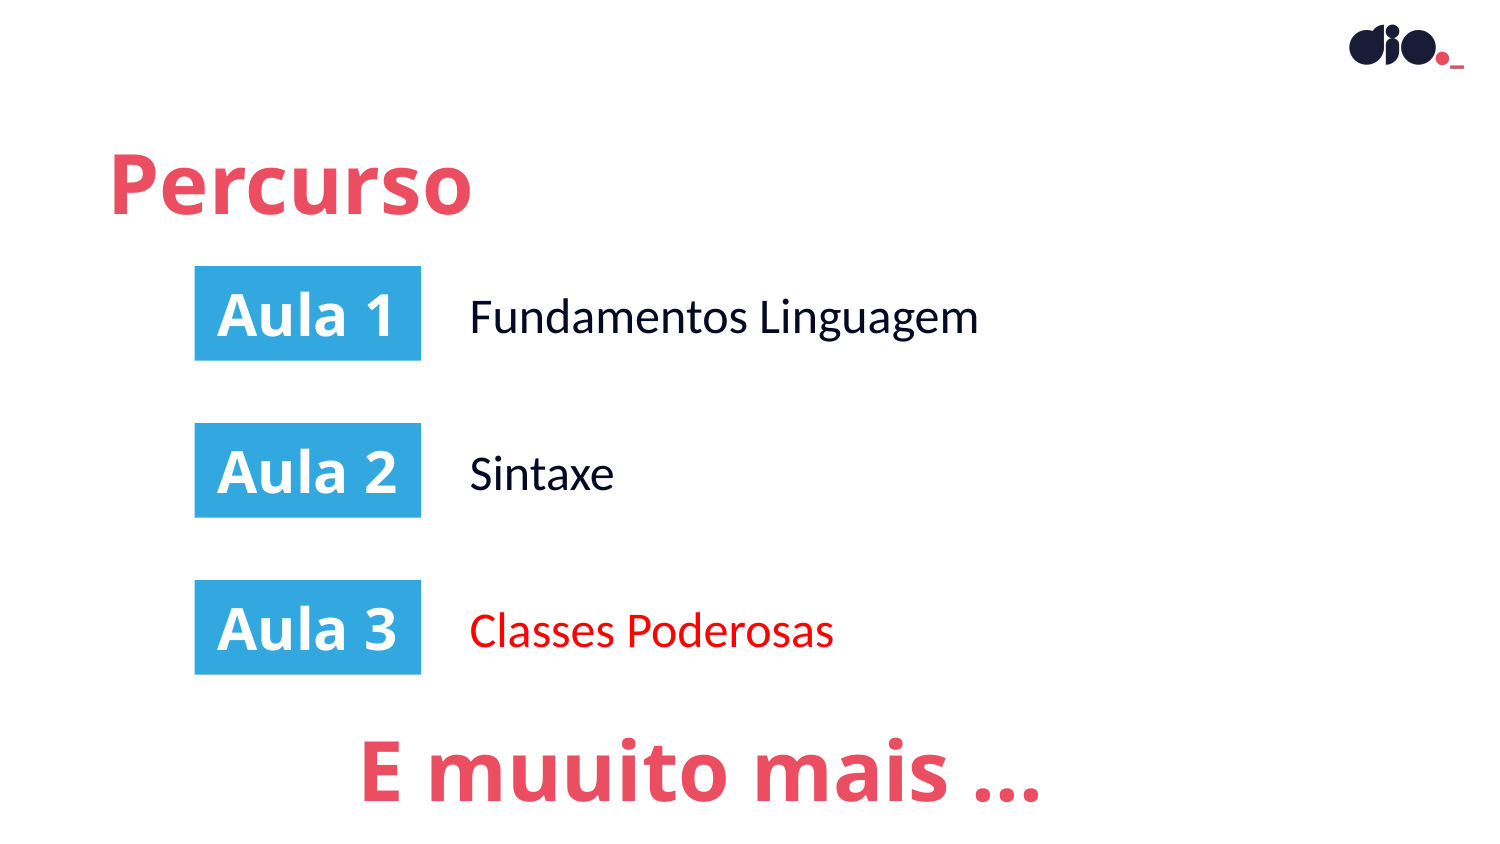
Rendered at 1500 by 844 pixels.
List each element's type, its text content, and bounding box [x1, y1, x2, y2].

text_box Aula 1 [194, 266, 421, 361]
text_box Aula 2 [194, 423, 421, 518]
picture [1334, 15, 1474, 78]
text_box Percurso [92, 104, 1309, 243]
text_box Sintaxe [454, 432, 1358, 509]
text_box Classes Poderosas [454, 589, 1358, 666]
text_box Aula 3 [194, 580, 421, 675]
text_box E muuito mais ... [191, 695, 1210, 826]
text_box Fundamentos Linguagem [454, 275, 1358, 352]
